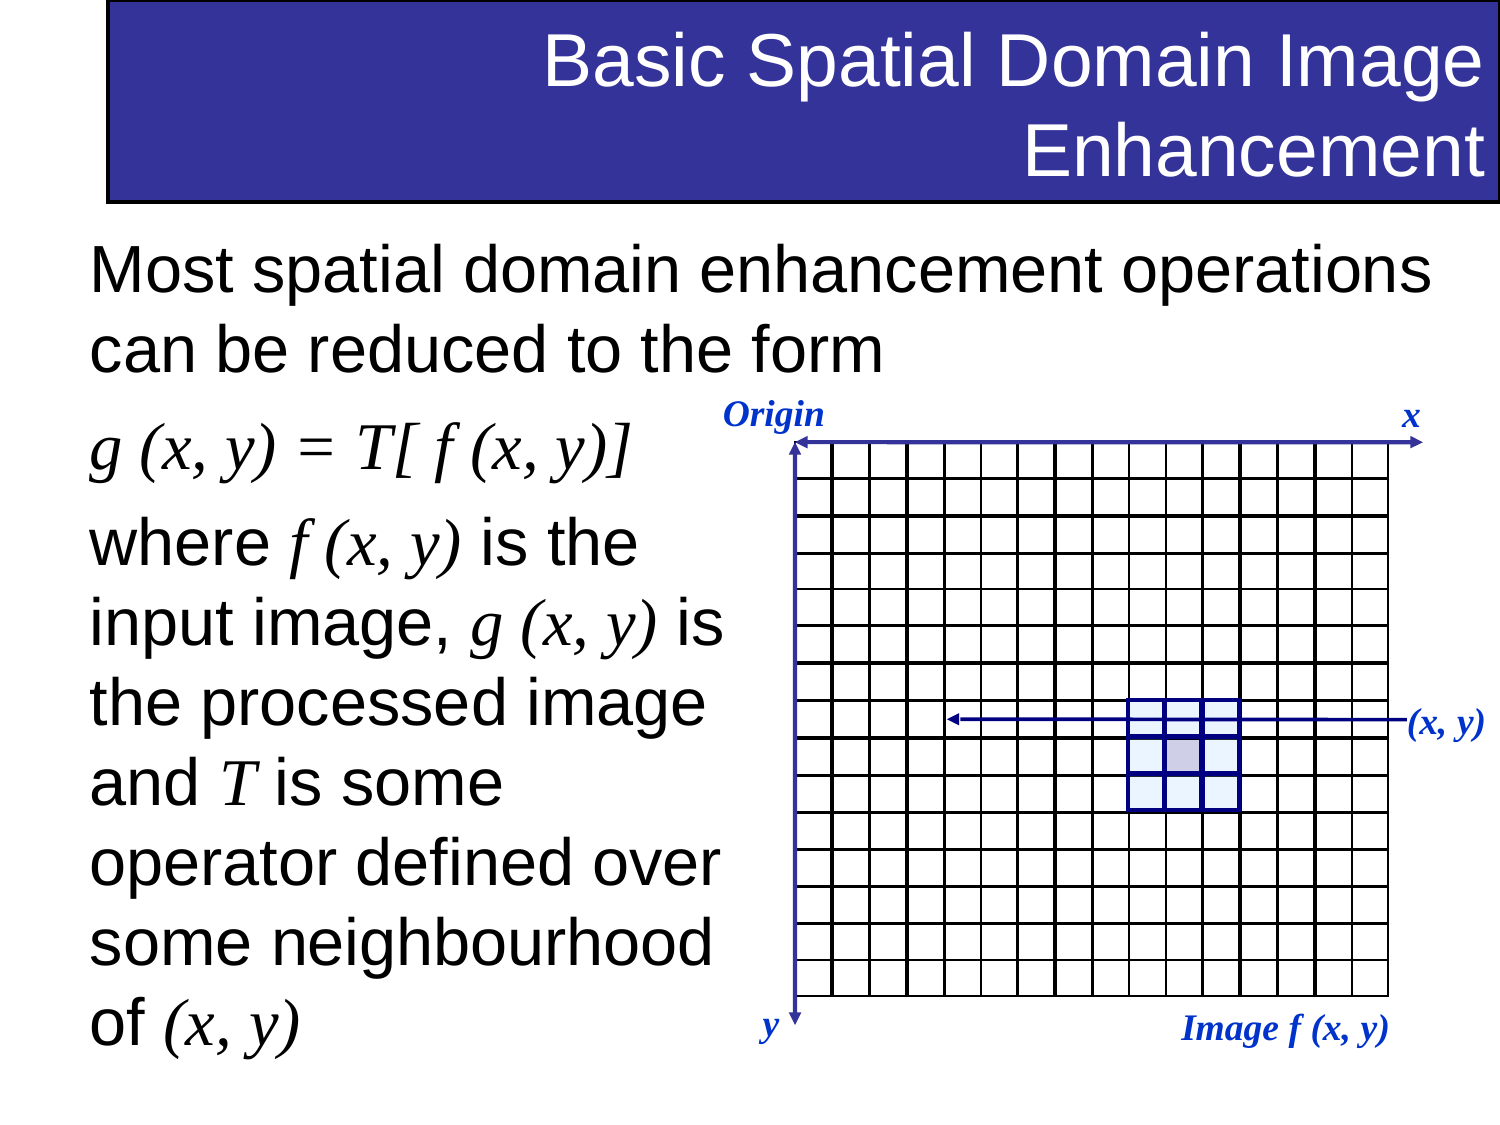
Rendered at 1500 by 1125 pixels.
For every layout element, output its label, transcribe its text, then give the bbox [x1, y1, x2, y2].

text_box Most spatial domain enhancement operations can be reduced to the form g (x, y) = T[ f (x, y)] where f (x, y) is the input image, g (x, y) is the processed image and T is some operator defined over some neighbourhood of (x, y) [75, 218, 1466, 1125]
text_box Basic Spatial Domain Image Enhancement [107, 0, 1500, 202]
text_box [708, 381, 1487, 1056]
